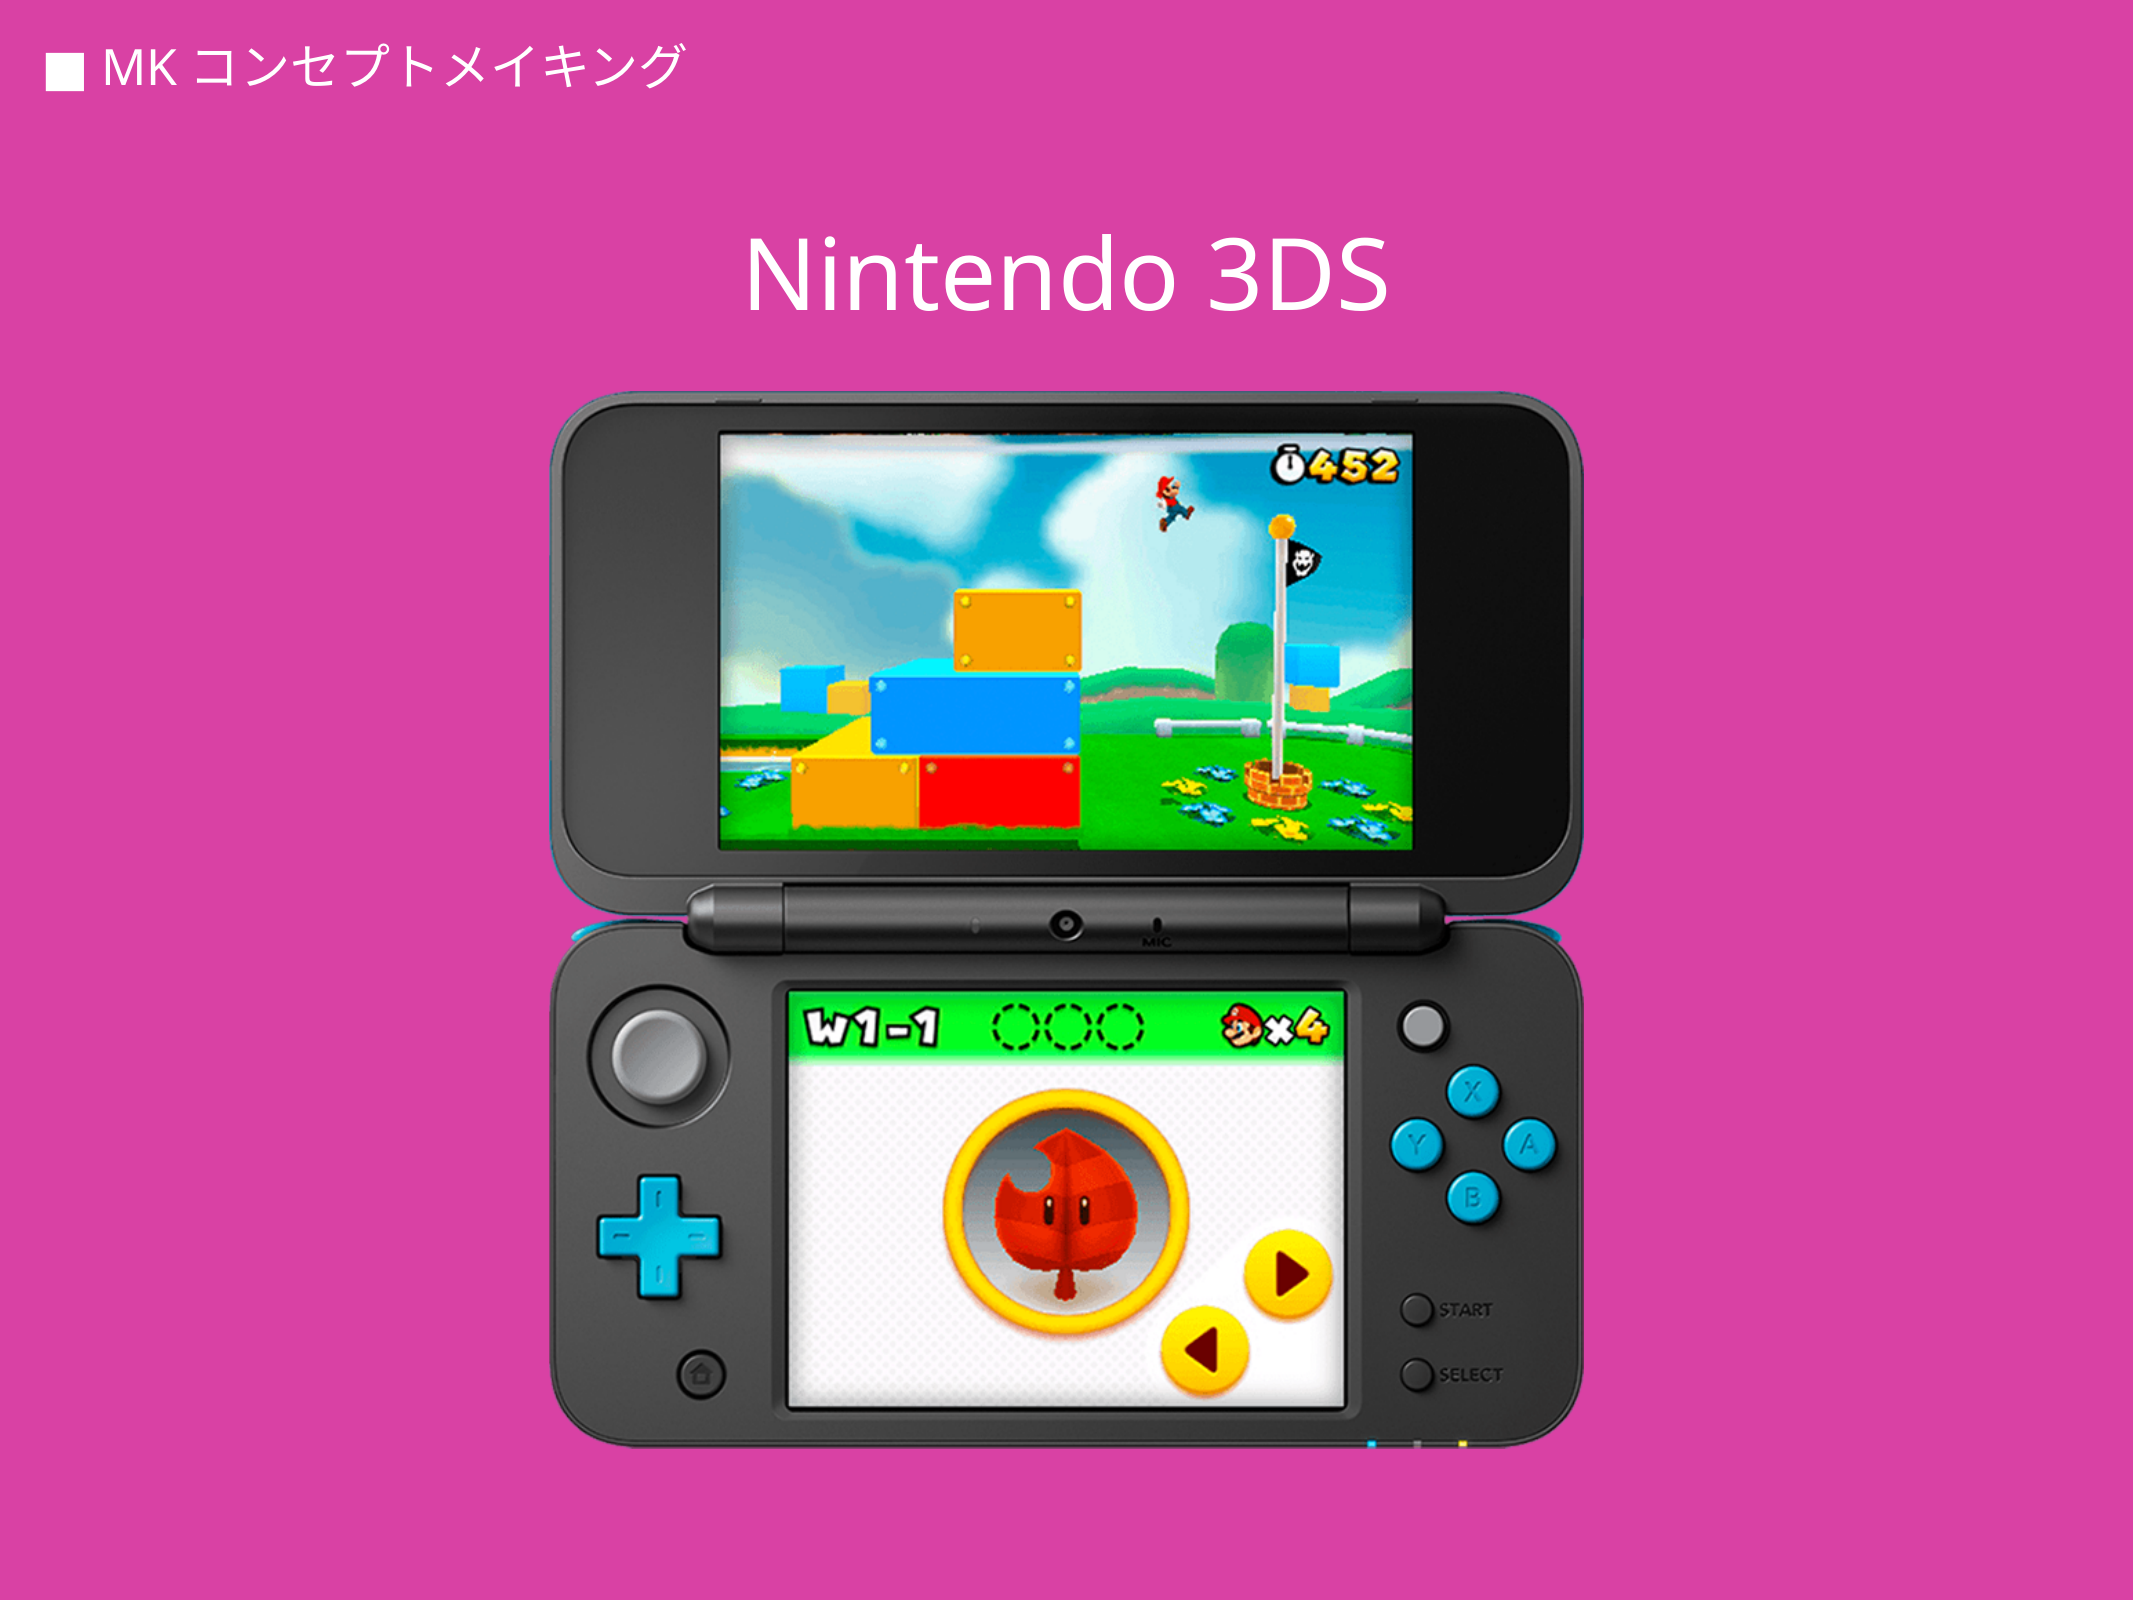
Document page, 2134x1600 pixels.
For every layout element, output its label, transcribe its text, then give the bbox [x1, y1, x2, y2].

text_box Nintendo 3DS [416, 188, 1717, 354]
picture [549, 391, 1584, 1450]
